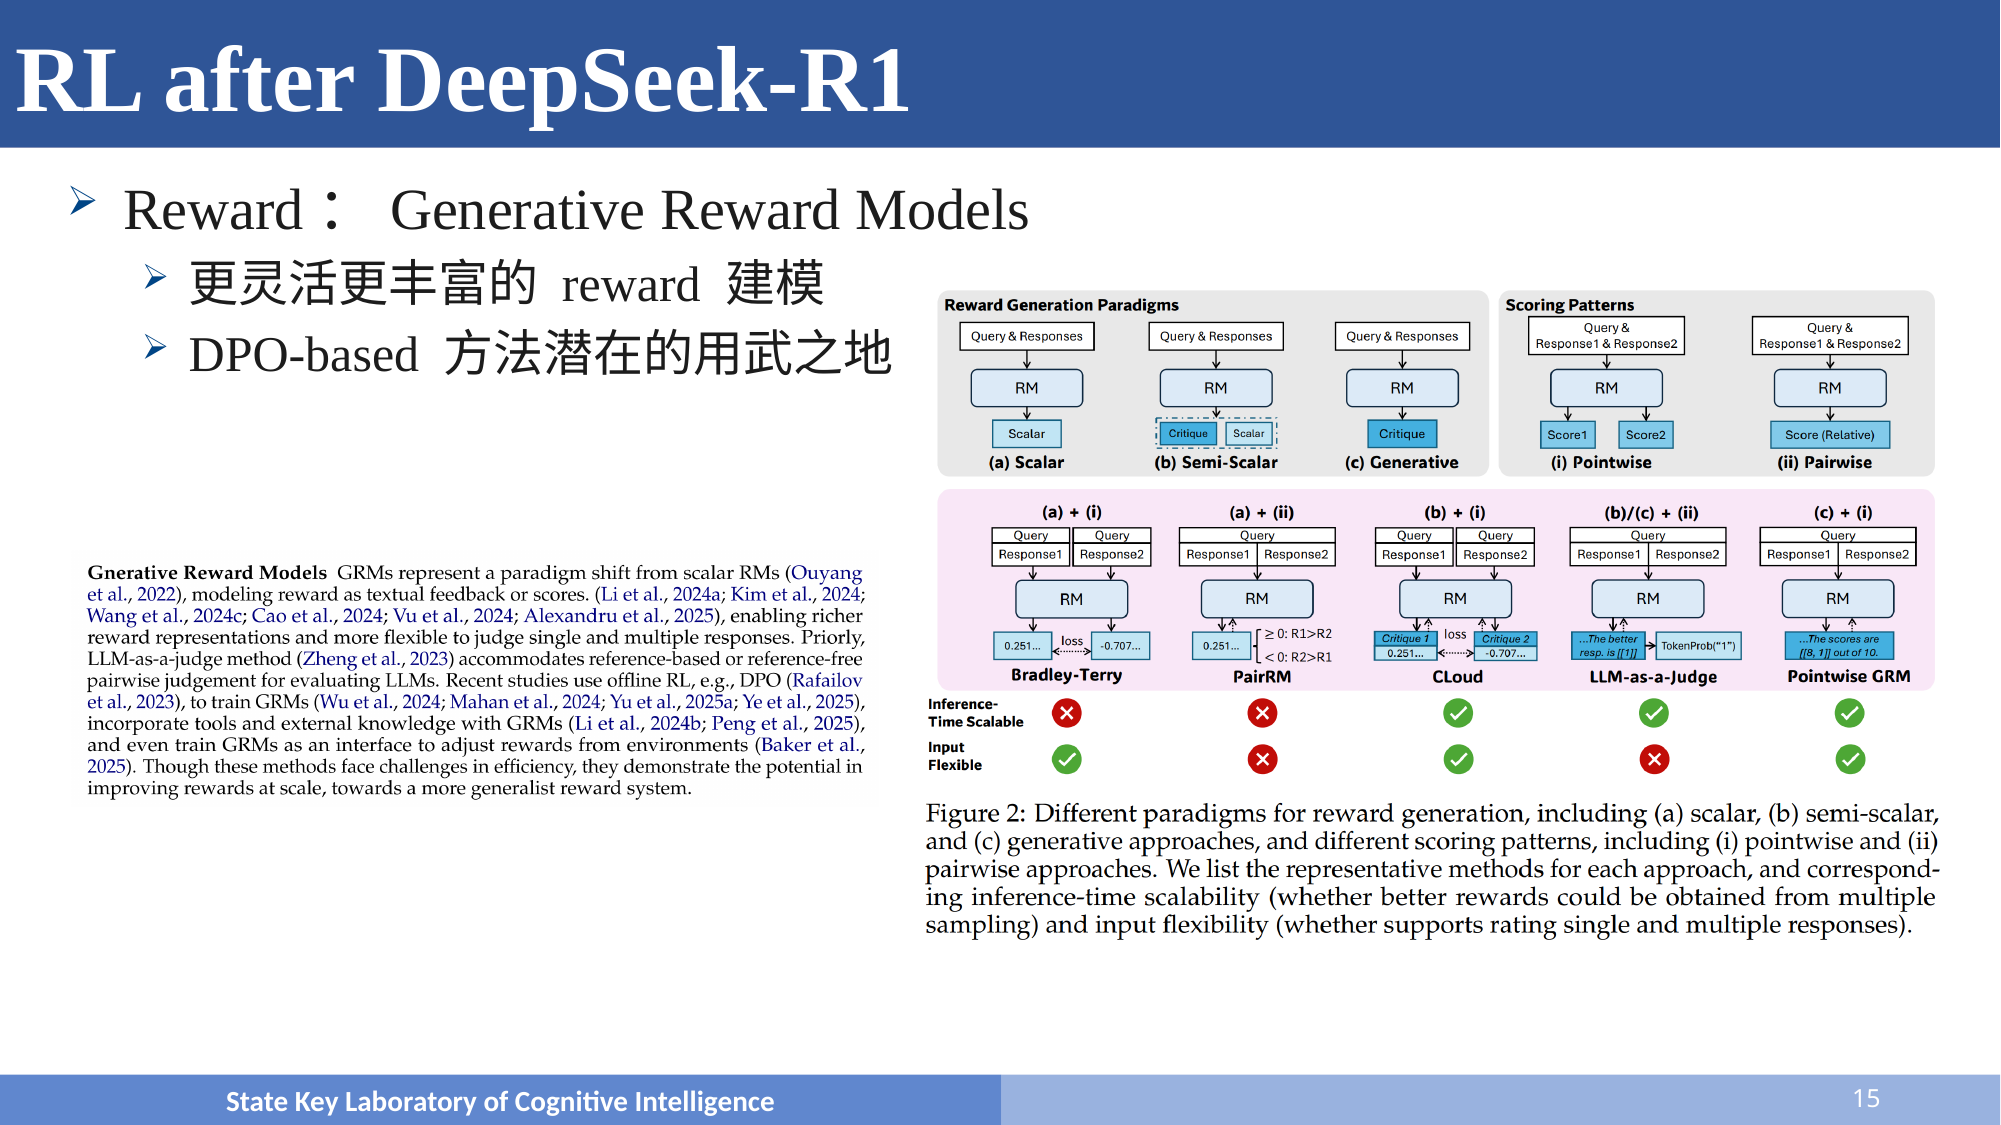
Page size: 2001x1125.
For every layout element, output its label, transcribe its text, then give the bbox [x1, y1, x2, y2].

text_box RL after DeepSeek-R1 [0, 0, 2000, 148]
picture [917, 276, 1957, 954]
text_box State Key Laboratory of Cognitive Intelligence [0, 1074, 1001, 1125]
picture [70, 550, 879, 807]
text_box Reward：Generative Reward Models 更灵活更丰富的 reward 建模 DPO-based 方法潜在的用武之地 [66, 171, 1945, 954]
slide_number 15 [1775, 1077, 1881, 1123]
